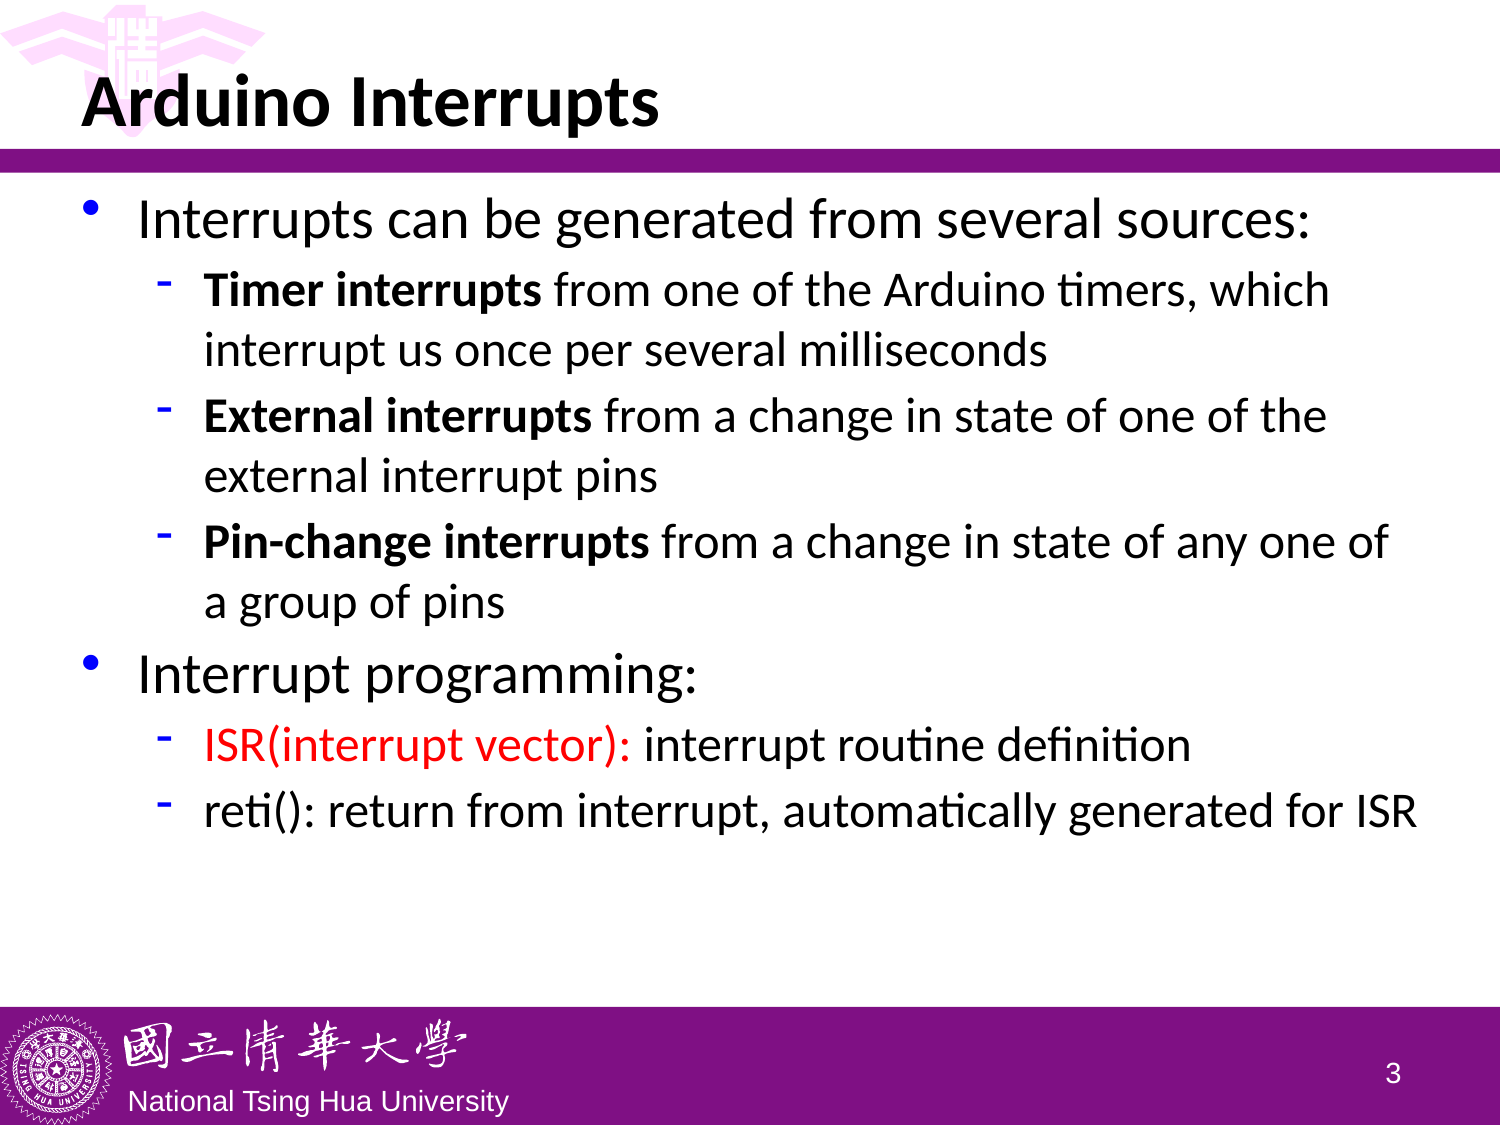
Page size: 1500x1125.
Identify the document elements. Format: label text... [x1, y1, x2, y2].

slide_number 2 [1104, 1021, 1417, 1097]
title Arduino Interrupts [66, 37, 1436, 149]
list Interrupts can be generated from several sources: Timer interrupts from one of the Arduino timers, which interrupt us once per several milliseconds External interrupts from a change in state of one of the external interrupt pins Pin-change interrupts from a change in state of any one of a group of pins Interrupt programming: ISR(interrupt vector): interrupt routine definition reti(): return from interrupt, automatically generated for ISR [66, 172, 1436, 1003]
